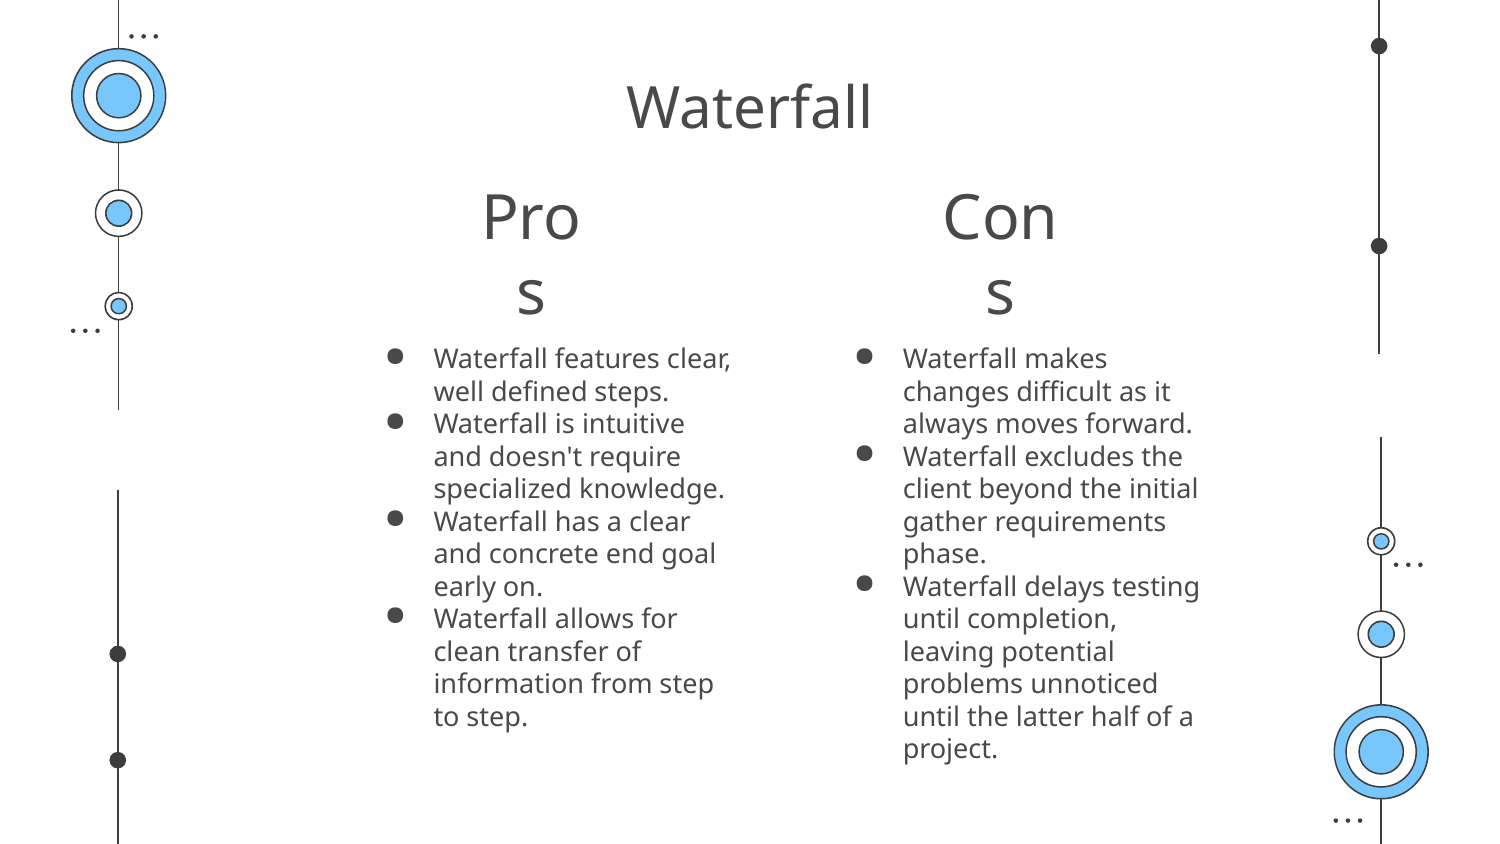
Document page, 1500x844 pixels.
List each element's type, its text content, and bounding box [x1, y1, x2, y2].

title Waterfall [296, 55, 1204, 156]
title Cons [925, 266, 1076, 342]
title Pros [456, 266, 607, 342]
subtitle Waterfall makes changes difficult as it always moves forward. Waterfall excludes the client beyond the initial gather requirements phase. Waterfall delays testing until completion, leaving potential problems unnoticed until the latter half of a project. [813, 326, 1225, 783]
subtitle Waterfall features clear, well defined steps. Waterfall is intuitive and doesn't require specialized knowledge. Waterfall has a clear and concrete end goal early on. Waterfall allows for clean transfer of information from step to step. [343, 326, 755, 783]
